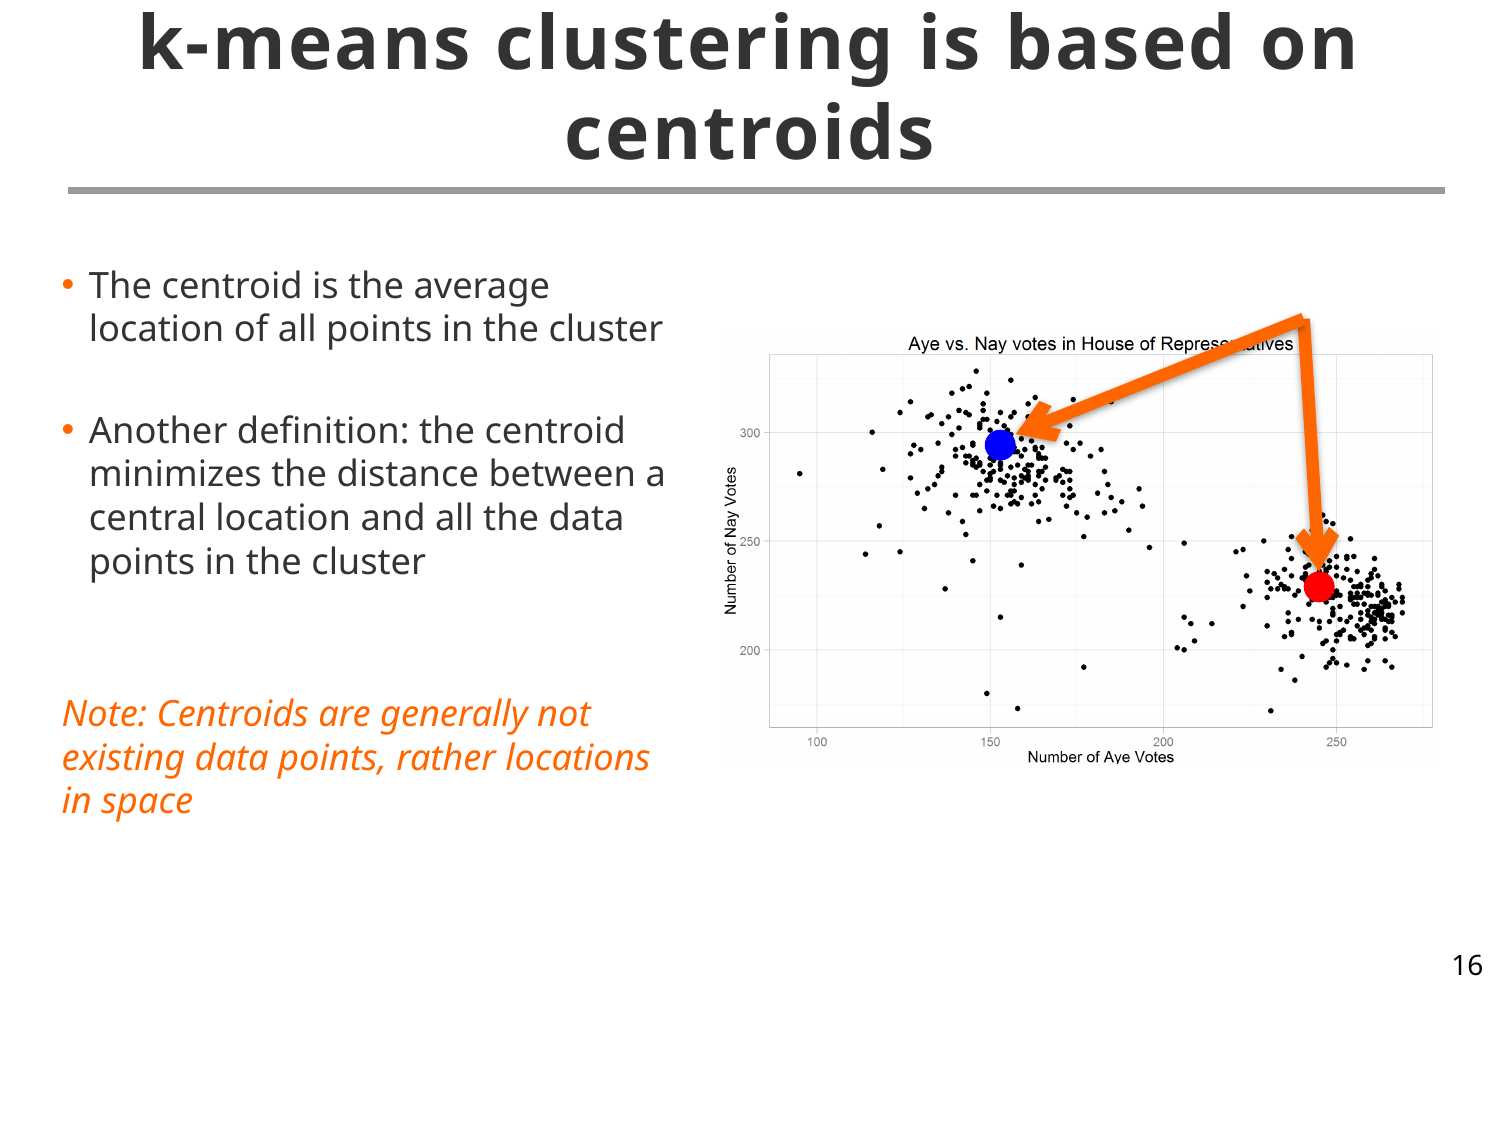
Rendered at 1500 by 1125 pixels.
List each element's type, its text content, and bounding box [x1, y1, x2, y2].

picture [720, 331, 1438, 765]
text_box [1015, 318, 1304, 435]
slide_number 16 [1148, 939, 1498, 985]
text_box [1303, 318, 1320, 572]
title k-means clustering is based on centroids [0, 77, 1500, 182]
list The centroid is the average location of all points in the cluster Another definition: the centroid minimizes the distance between a central location and all the data points in the cluster Note: Centroids are generally not existing data points, rather locations in space [46, 254, 690, 866]
